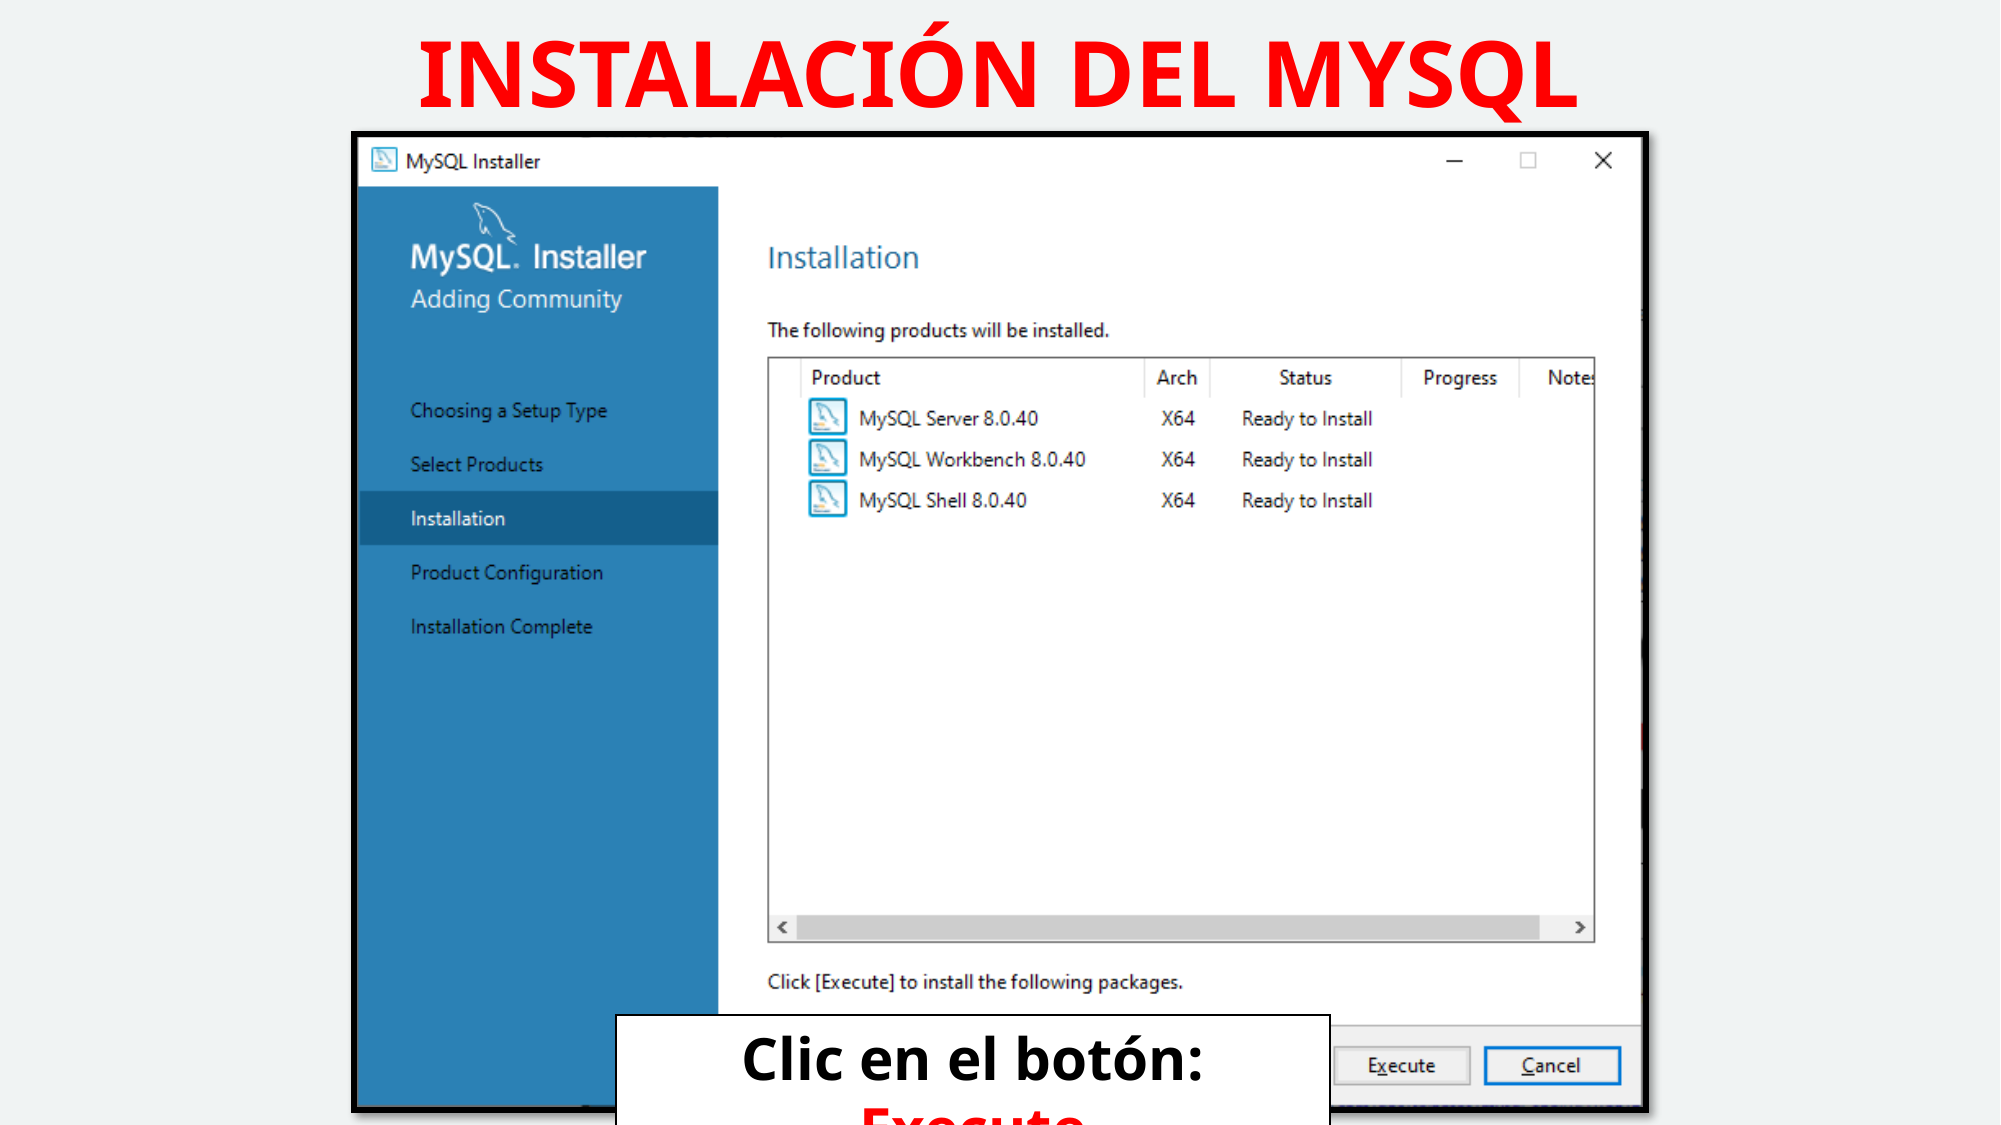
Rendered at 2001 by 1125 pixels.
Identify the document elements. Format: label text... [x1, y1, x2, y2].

picture [357, 136, 1643, 1107]
text_box Clic en el botón: Execute [615, 1107, 1331, 1125]
text_box INSTALACIÓN DEL MYSQL [332, 8, 1668, 134]
